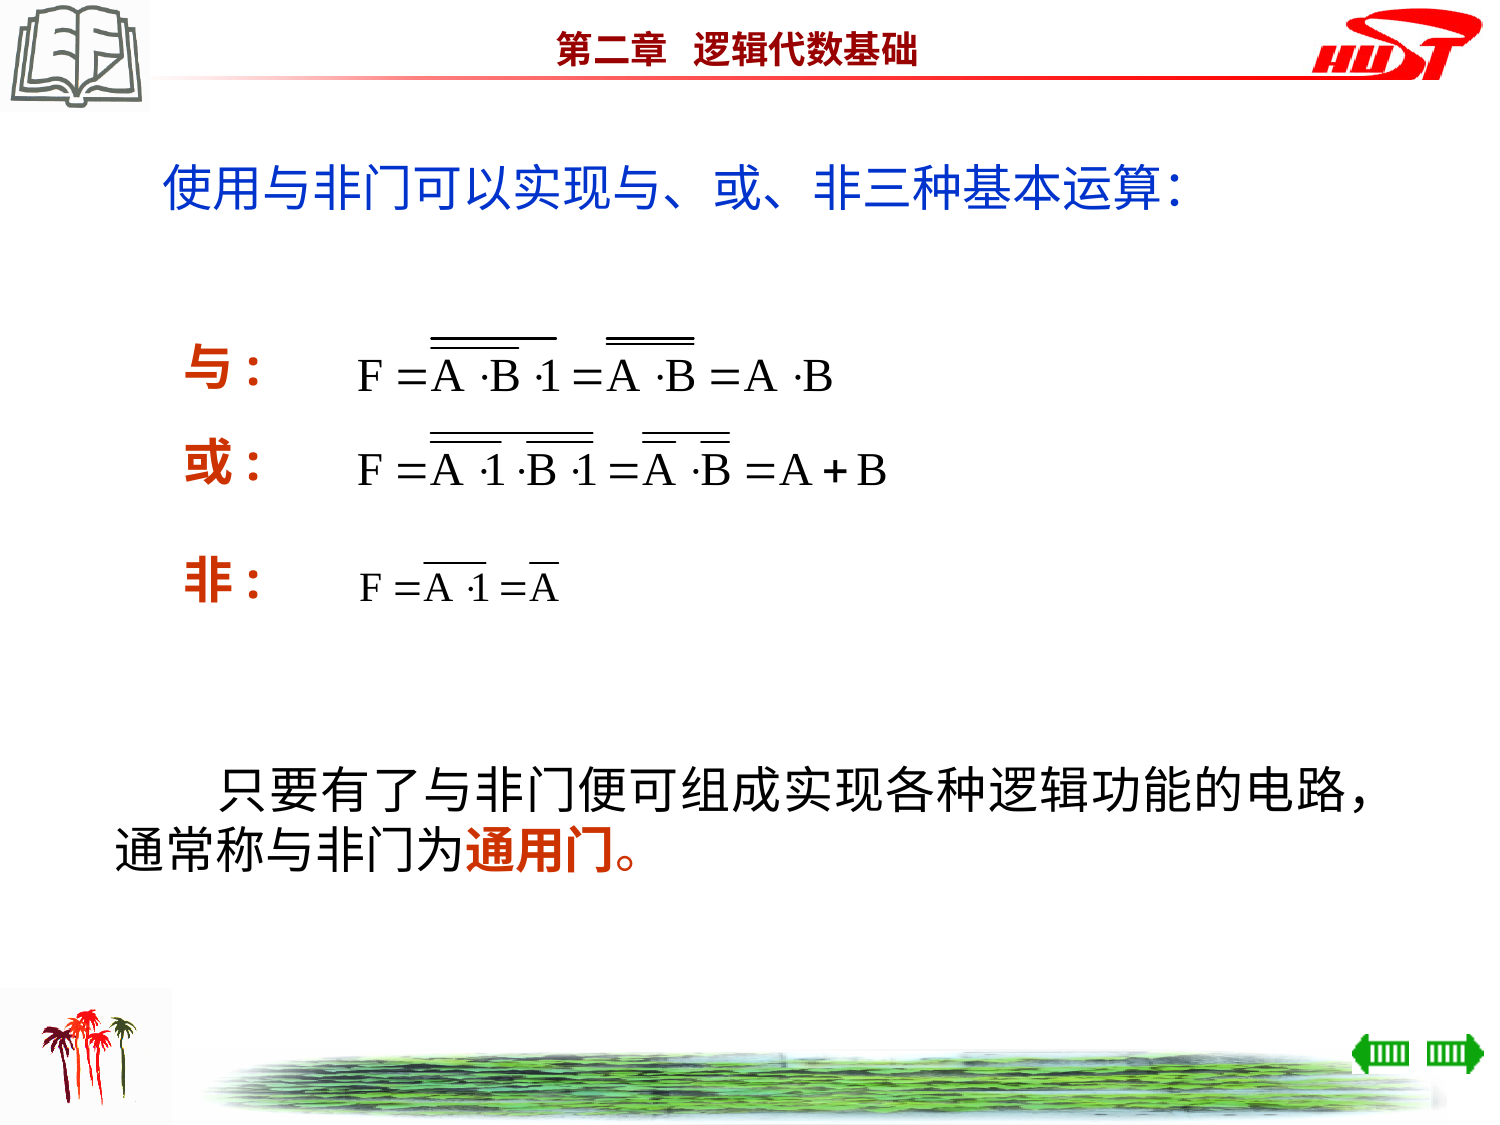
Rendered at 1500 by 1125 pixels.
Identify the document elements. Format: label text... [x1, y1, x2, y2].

picture [0, 0, 1483, 112]
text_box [112, 540, 1175, 616]
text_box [112, 422, 1175, 498]
text_box 只要有了与非门便可组成实现各种逻辑功能的电路，通常称与非门为通用门。 [100, 751, 1413, 887]
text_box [112, 328, 1175, 404]
picture [0, 988, 1484, 1125]
text_box 使用与非门可以实现与、或、非三种基本运算： [147, 148, 1306, 224]
